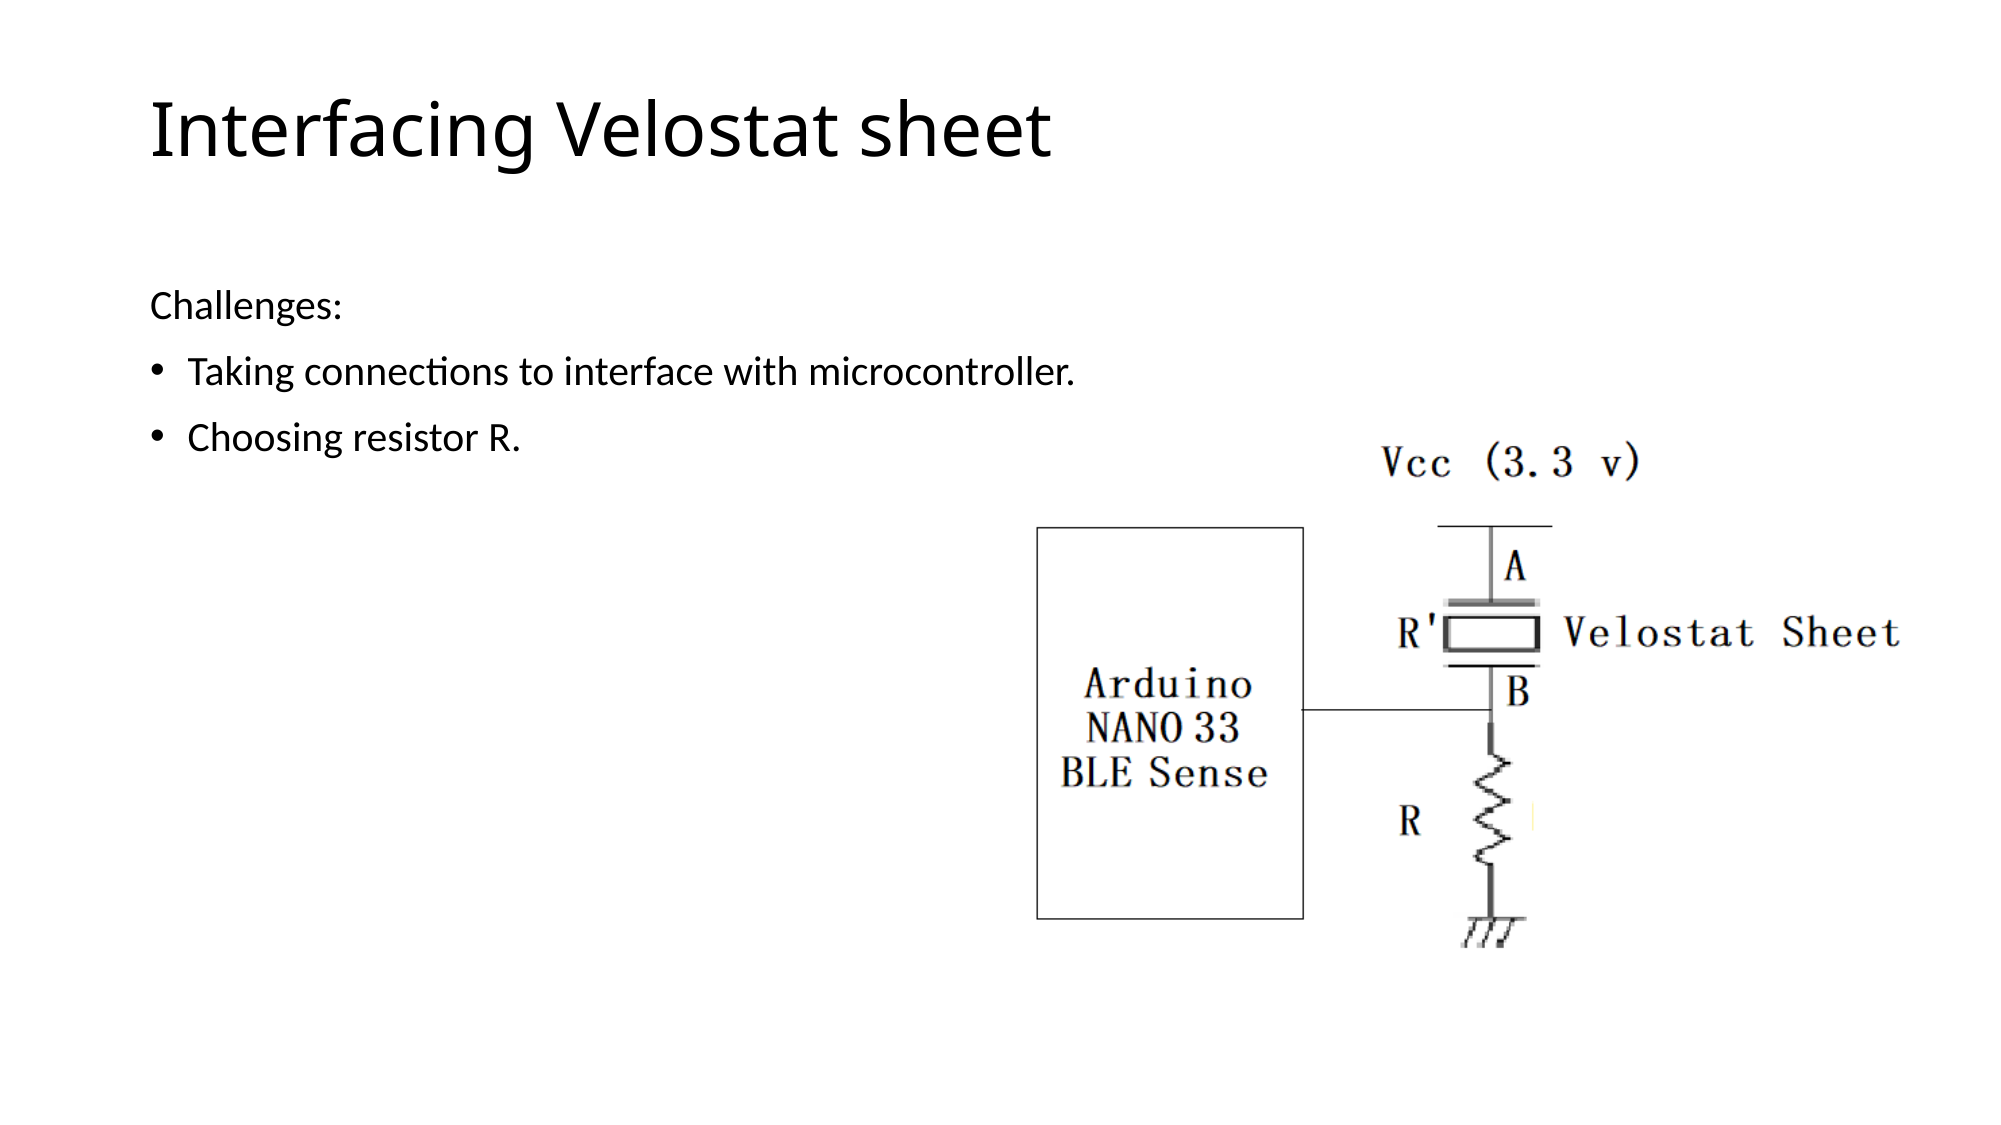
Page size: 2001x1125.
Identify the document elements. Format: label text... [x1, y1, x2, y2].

text_box Challenges: Taking connections to interface with microcontroller. Choosing resistor R. [134, 276, 1112, 841]
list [980, 391, 1936, 998]
text_box Interfacing Velostat sheet [134, 23, 1860, 242]
